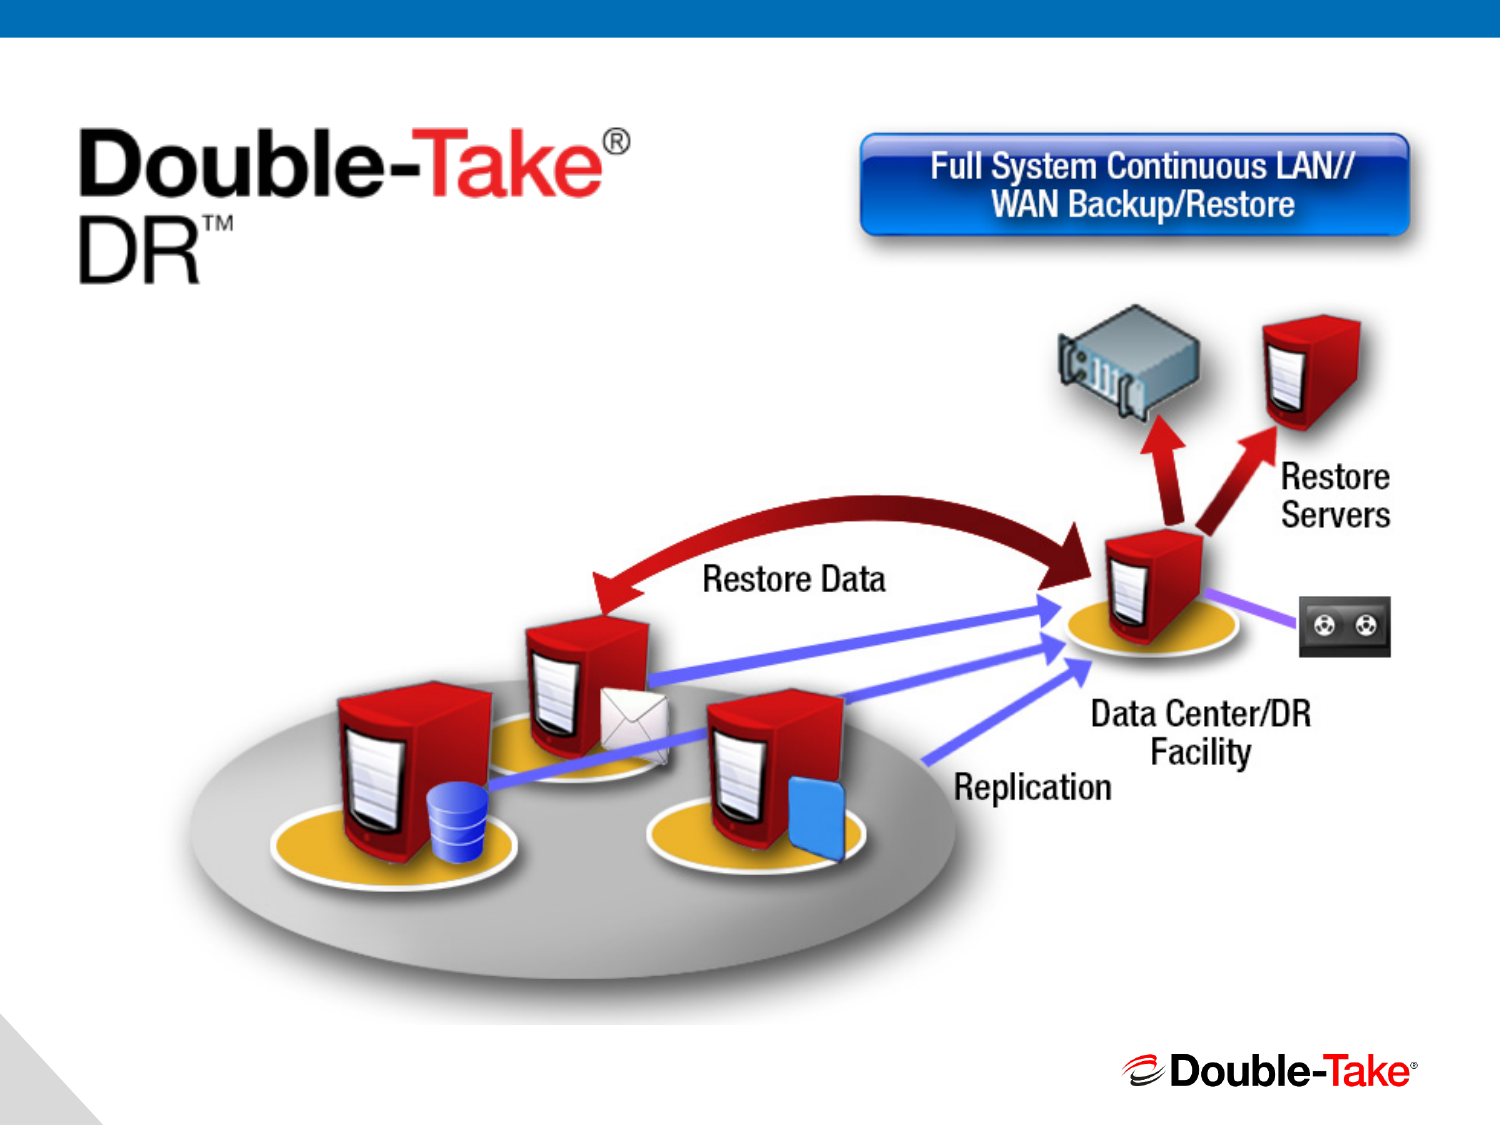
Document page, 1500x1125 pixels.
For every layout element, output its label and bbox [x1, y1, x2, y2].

picture [1114, 1047, 1425, 1094]
picture [61, 107, 1437, 1025]
